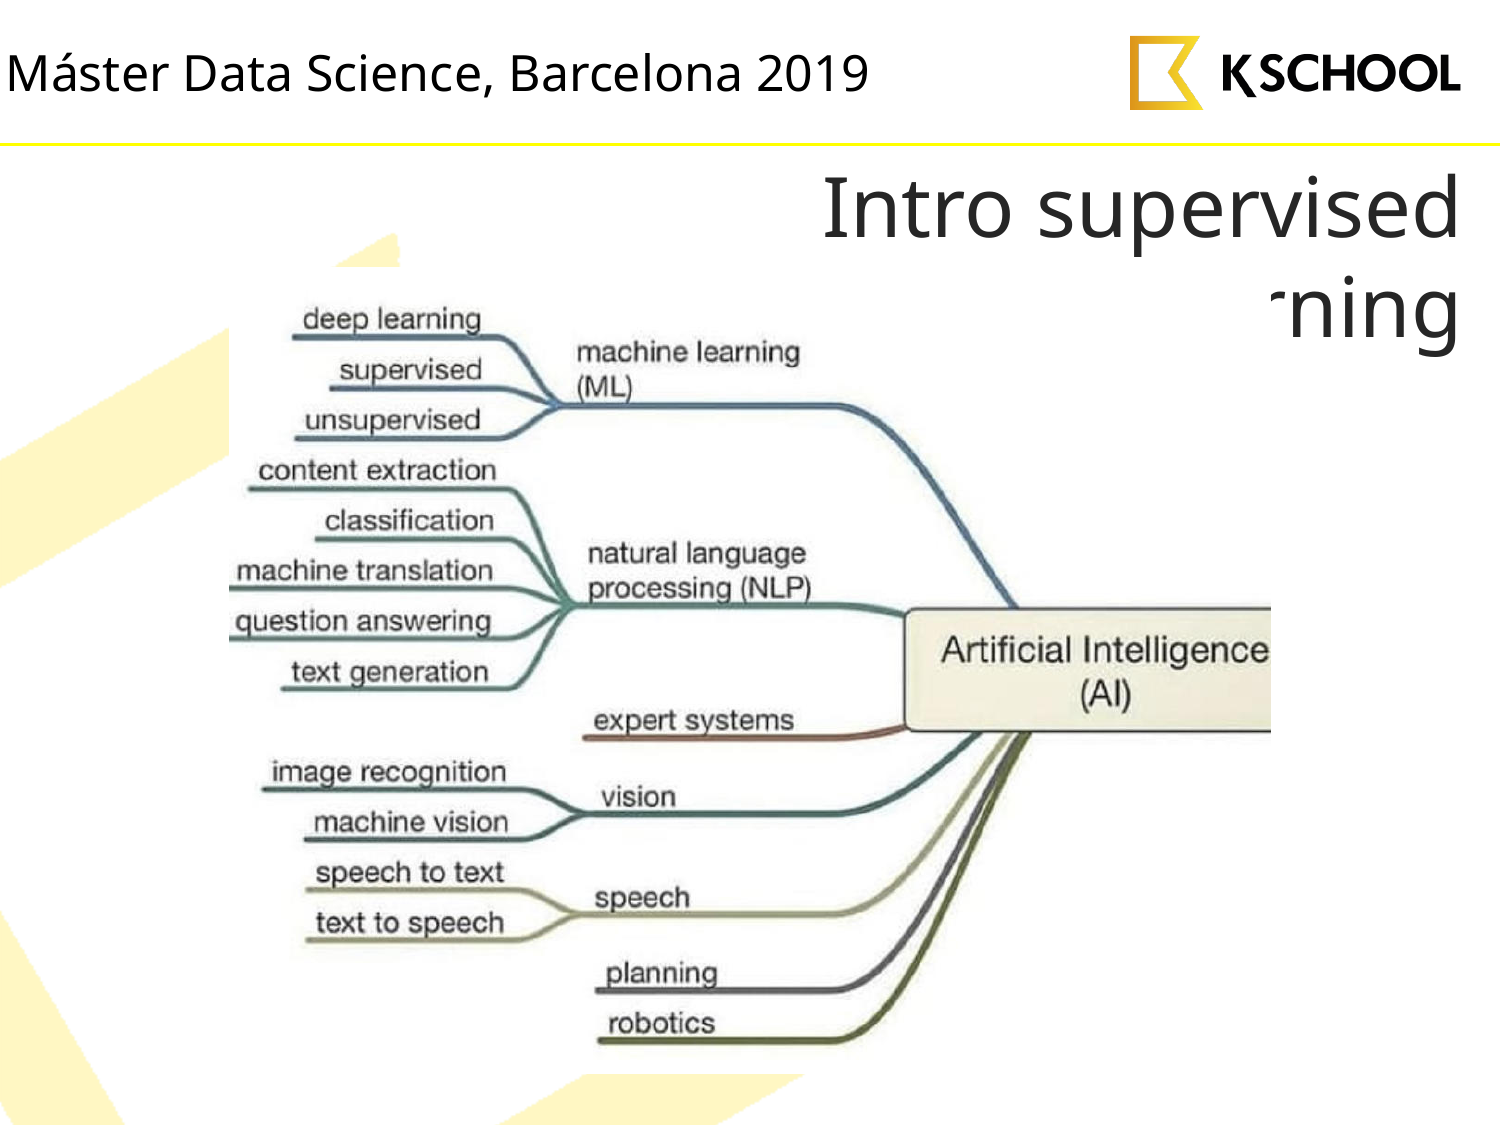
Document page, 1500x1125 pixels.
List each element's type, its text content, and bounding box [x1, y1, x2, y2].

picture [1121, 23, 1473, 120]
picture [0, 188, 919, 1125]
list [229, 267, 1271, 1075]
title Intro supervised learning [502, 147, 1478, 268]
